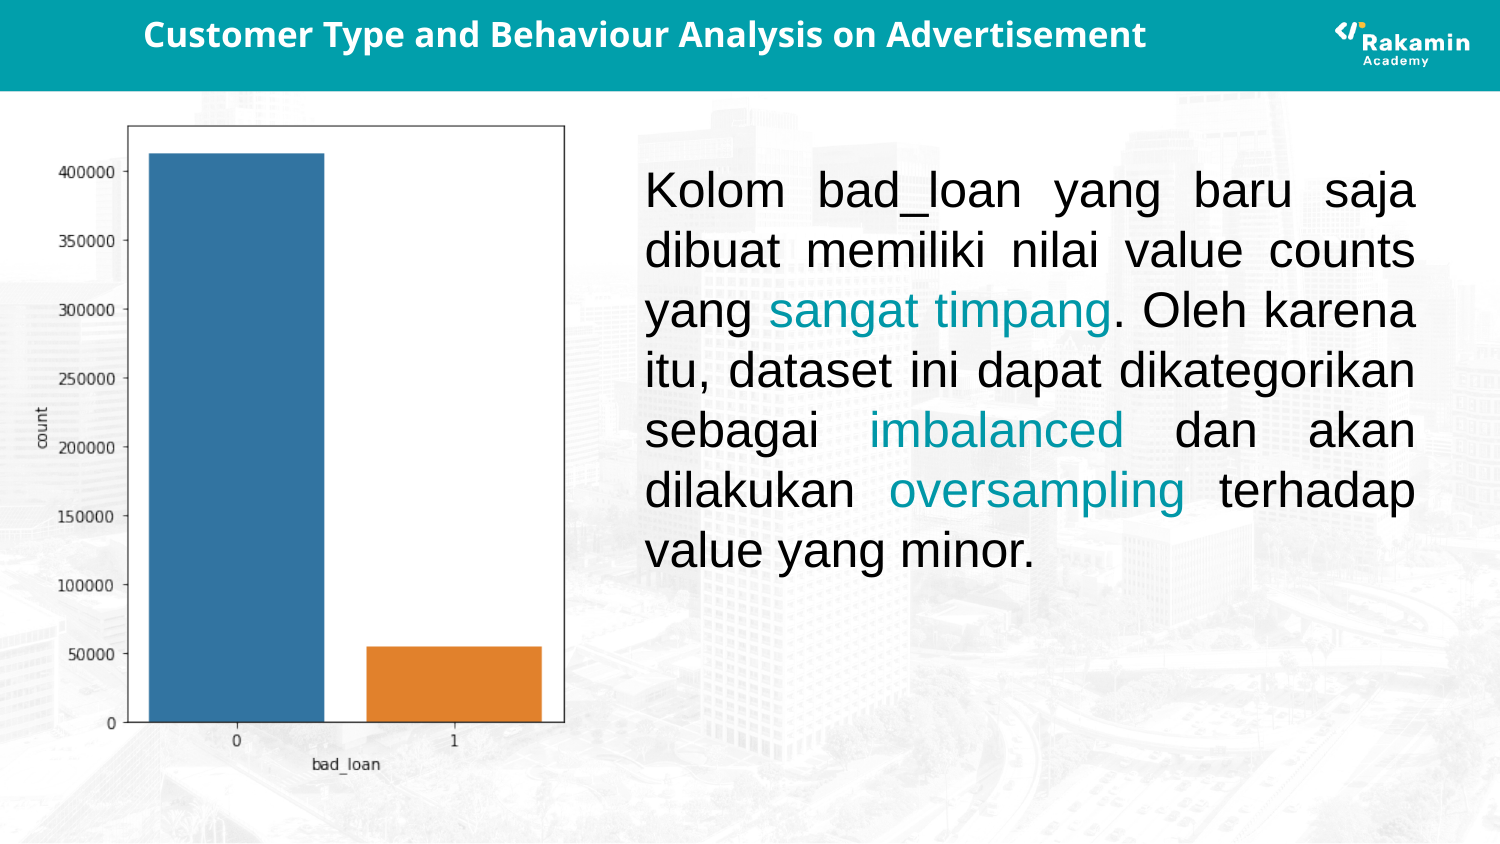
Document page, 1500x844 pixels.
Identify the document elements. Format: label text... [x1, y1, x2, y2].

title Customer Type and Behaviour Analysis on Advertisement [0, 0, 1291, 92]
text_box Kolom bad_loan yang baru saja dibuat memiliki nilai value counts yang sangat timpang. Oleh karena itu, dataset ini dapat dikategorikan sebagai imbalanced dan akan dilakukan oversampling terhadap value yang minor. [629, 142, 1432, 593]
picture [0, 0, 1500, 844]
